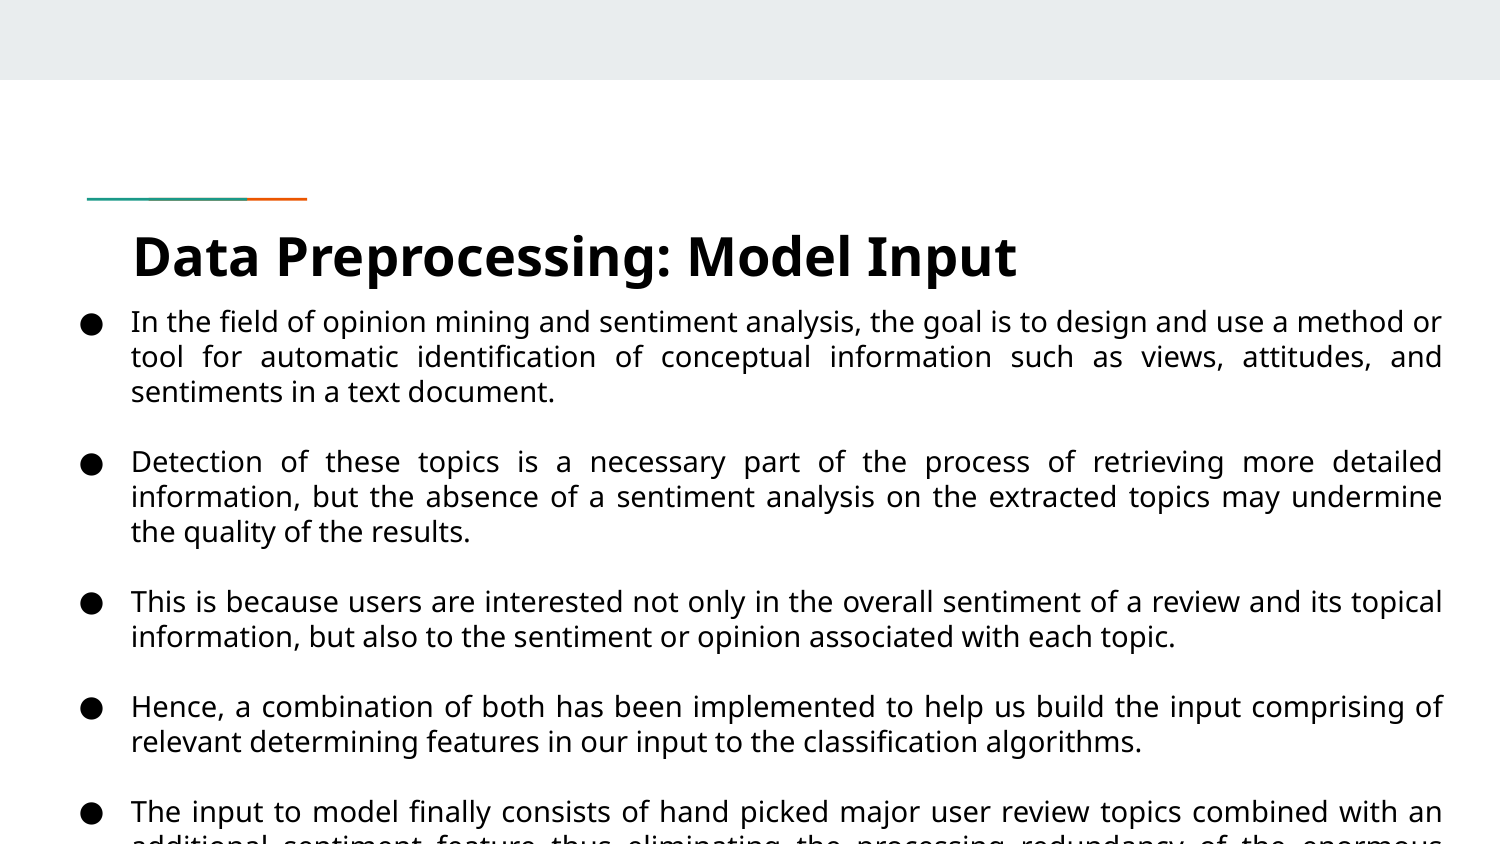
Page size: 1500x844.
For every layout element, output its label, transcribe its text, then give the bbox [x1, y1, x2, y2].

title Data Preprocessing: Model Input [117, 207, 1500, 378]
text_box In the field of opinion mining and sentiment analysis, the goal is to design and use a method or tool for automatic identification of conceptual information such as views, attitudes, and sentiments in a text document. Detection of these topics is a necessary part of the process of retrieving more detailed information, but the absence of a sentiment analysis on the extracted topics may undermine the quality of the results. This is because users are interested not only in the overall sentiment of a review and its topical information, but also to the sentiment or opinion associated with each topic. Hence, a combination of both has been implemented to help us build the input comprising of relevant determining features in our input to the classification algorithms. The input to model finally consists of hand picked major user review topics combined with an additional sentiment feature thus eliminating the processing redundancy of the enormous review corpus. [40, 288, 1460, 835]
